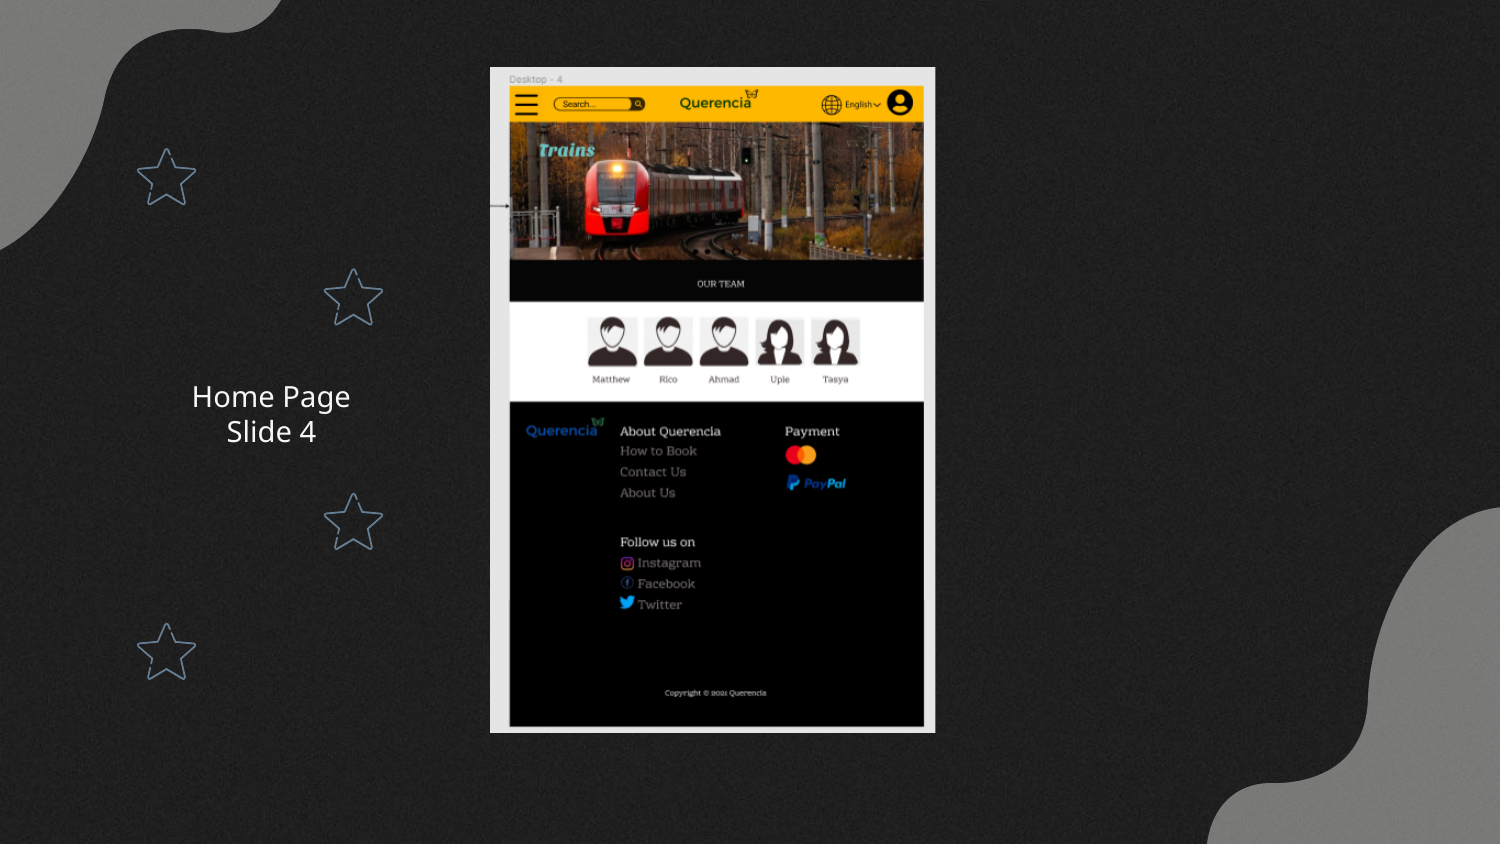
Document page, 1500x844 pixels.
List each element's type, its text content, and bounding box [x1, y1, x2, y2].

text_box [136, 622, 197, 681]
picture [0, 0, 1500, 844]
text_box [136, 147, 197, 206]
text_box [323, 492, 384, 551]
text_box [323, 268, 384, 326]
subtitle Home Page Slide 4 [76, 363, 444, 458]
